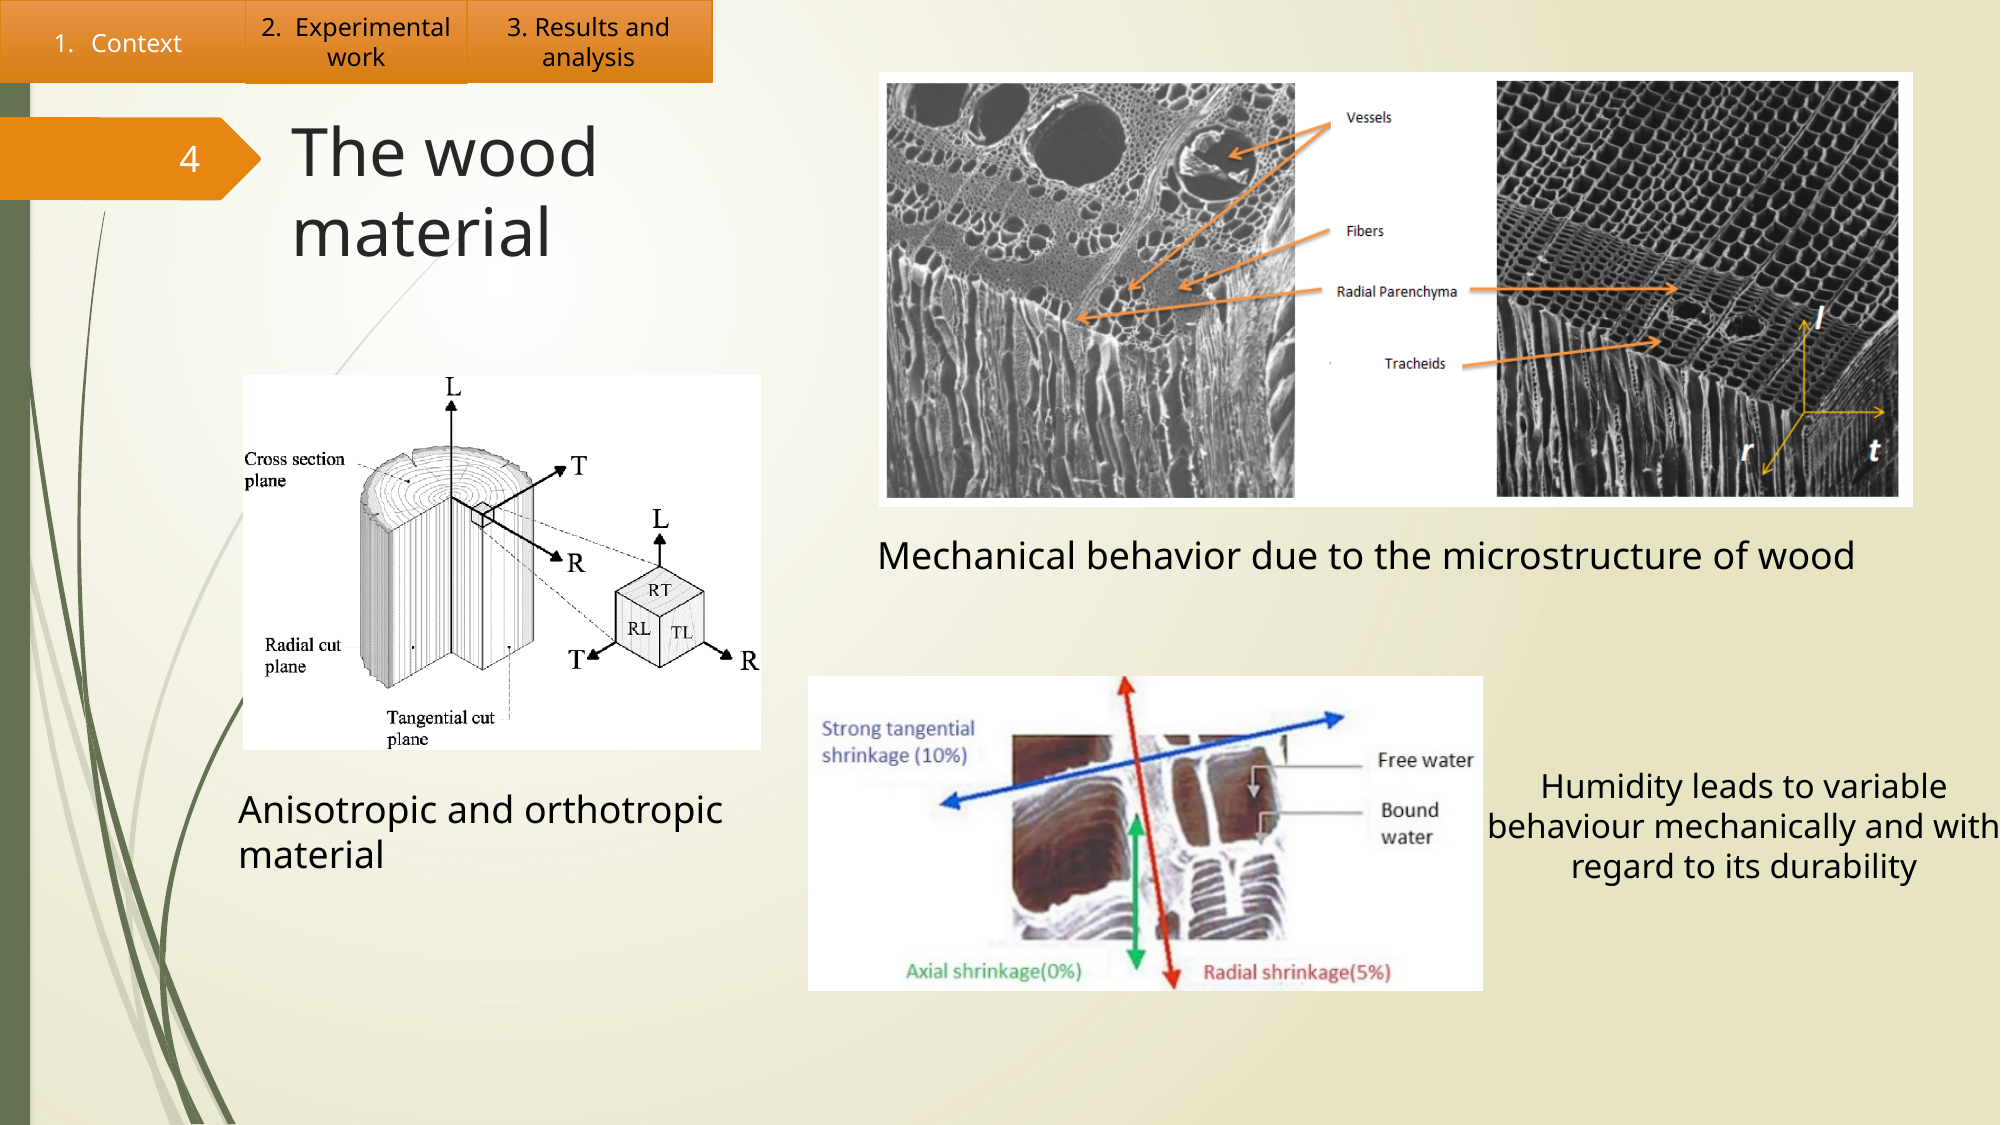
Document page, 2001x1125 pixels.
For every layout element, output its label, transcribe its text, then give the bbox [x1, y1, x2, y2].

text_box Context [0, 0, 245, 83]
title The wood material [276, 102, 847, 478]
text_box 2. Experimental work [245, 0, 468, 84]
text_box Anisotropic and orthotropic material [223, 779, 803, 929]
picture [879, 72, 1913, 507]
slide_number 4 [87, 129, 216, 190]
picture [243, 374, 762, 751]
picture [807, 676, 1484, 992]
text_box 3. Results and analysis [468, 0, 713, 83]
text_box Humidity leads to variable behaviour mechanically and with regard to its durability [1488, 757, 2000, 910]
list Mechanical behavior due to the microstructure of wood [862, 524, 1931, 677]
